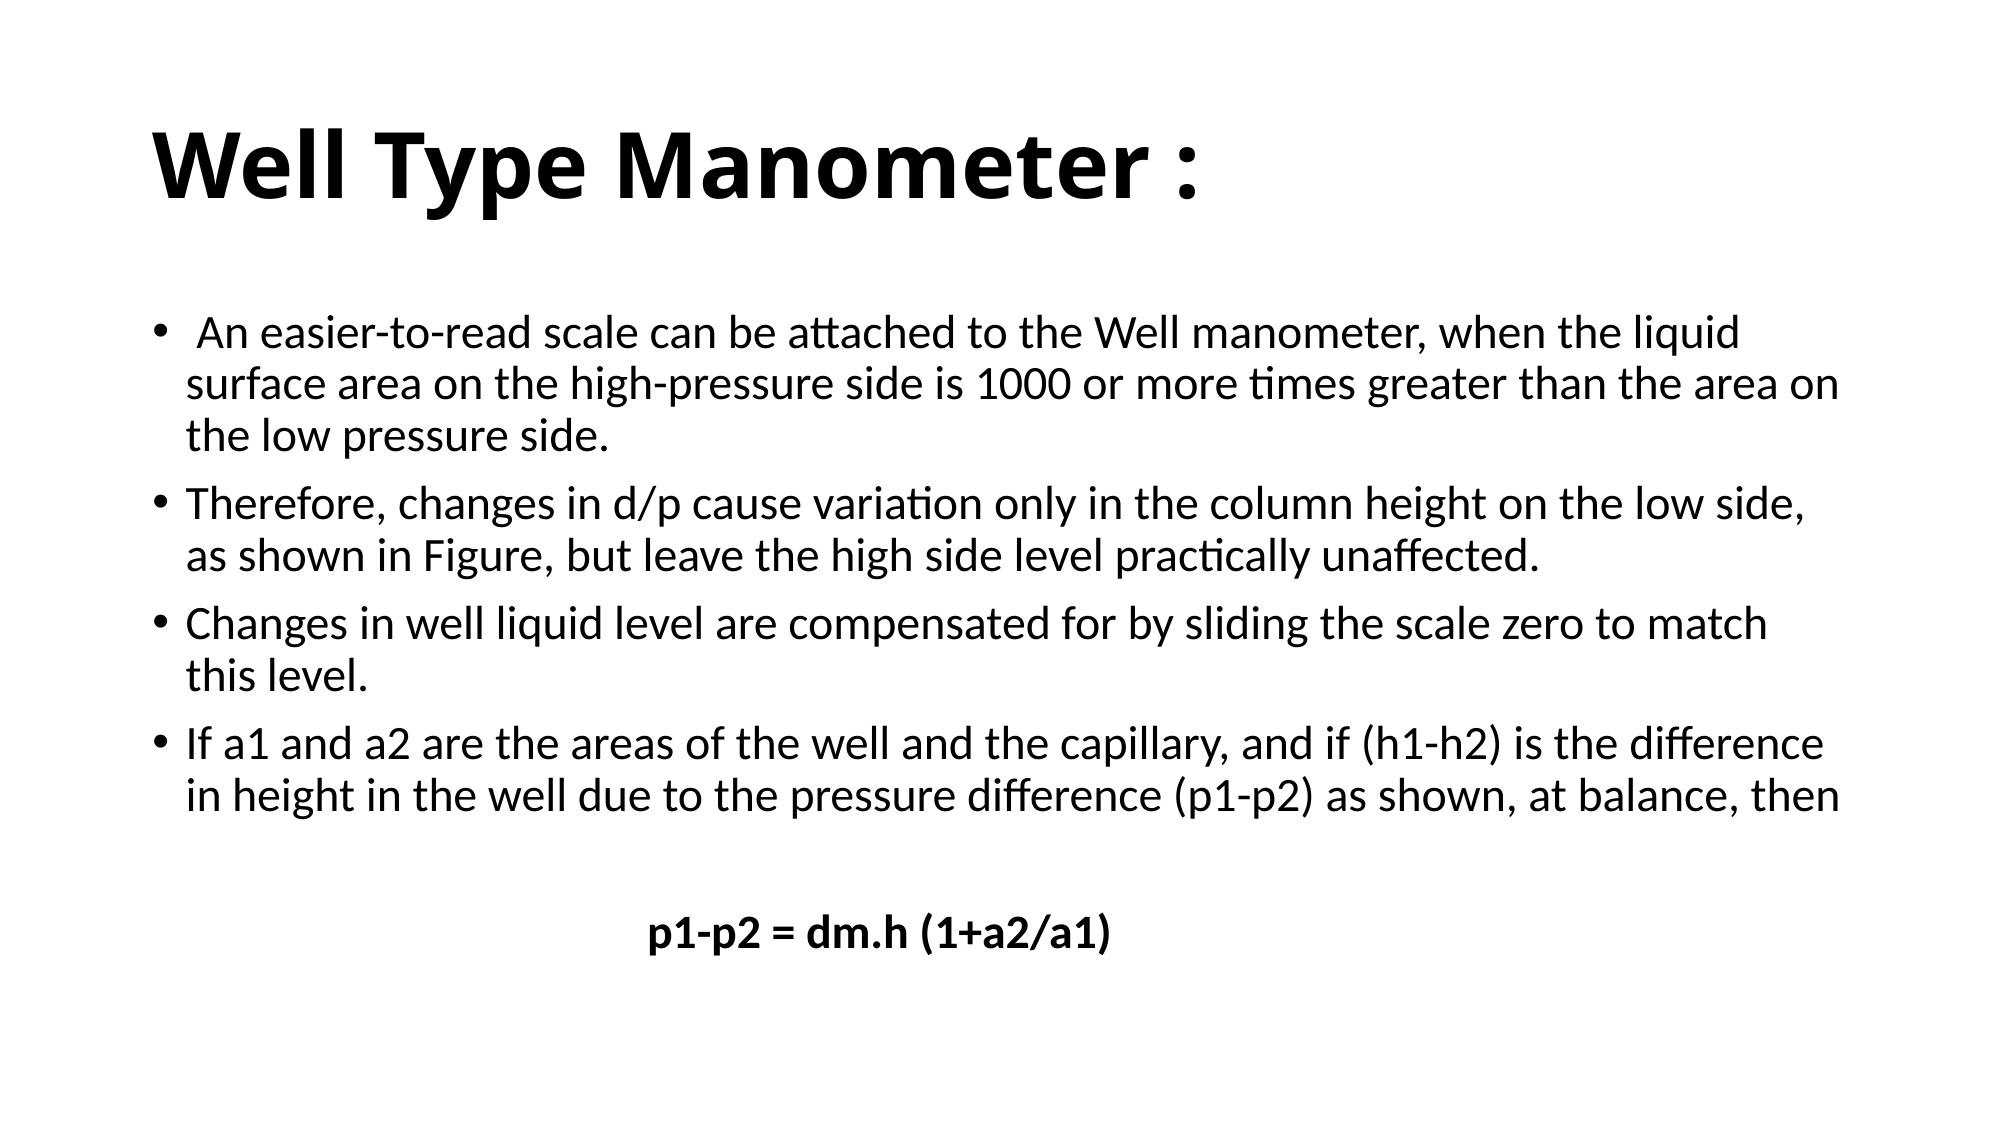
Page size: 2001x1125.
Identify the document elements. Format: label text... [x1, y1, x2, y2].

title Well Type Manometer : [137, 59, 1863, 278]
list An easier-to-read scale can be attached to the Well manometer, when the liquid surface area on the high-pressure side is 1000 or more times greater than the area on the low pressure side. Therefore, changes in d/p cause variation only in the column height on the low side, as shown in Figure, but leave the high side level practically unaffected. Changes in well liquid level are compensated for by sliding the scale zero to match this level. If a1 and a2 are the areas of the well and the capillary, and if (h1-h2) is the difference in height in the well due to the pressure difference (p1-p2) as shown, at balance, then p1-p2 = dm.h (1+a2/a1) [137, 299, 1863, 1014]
